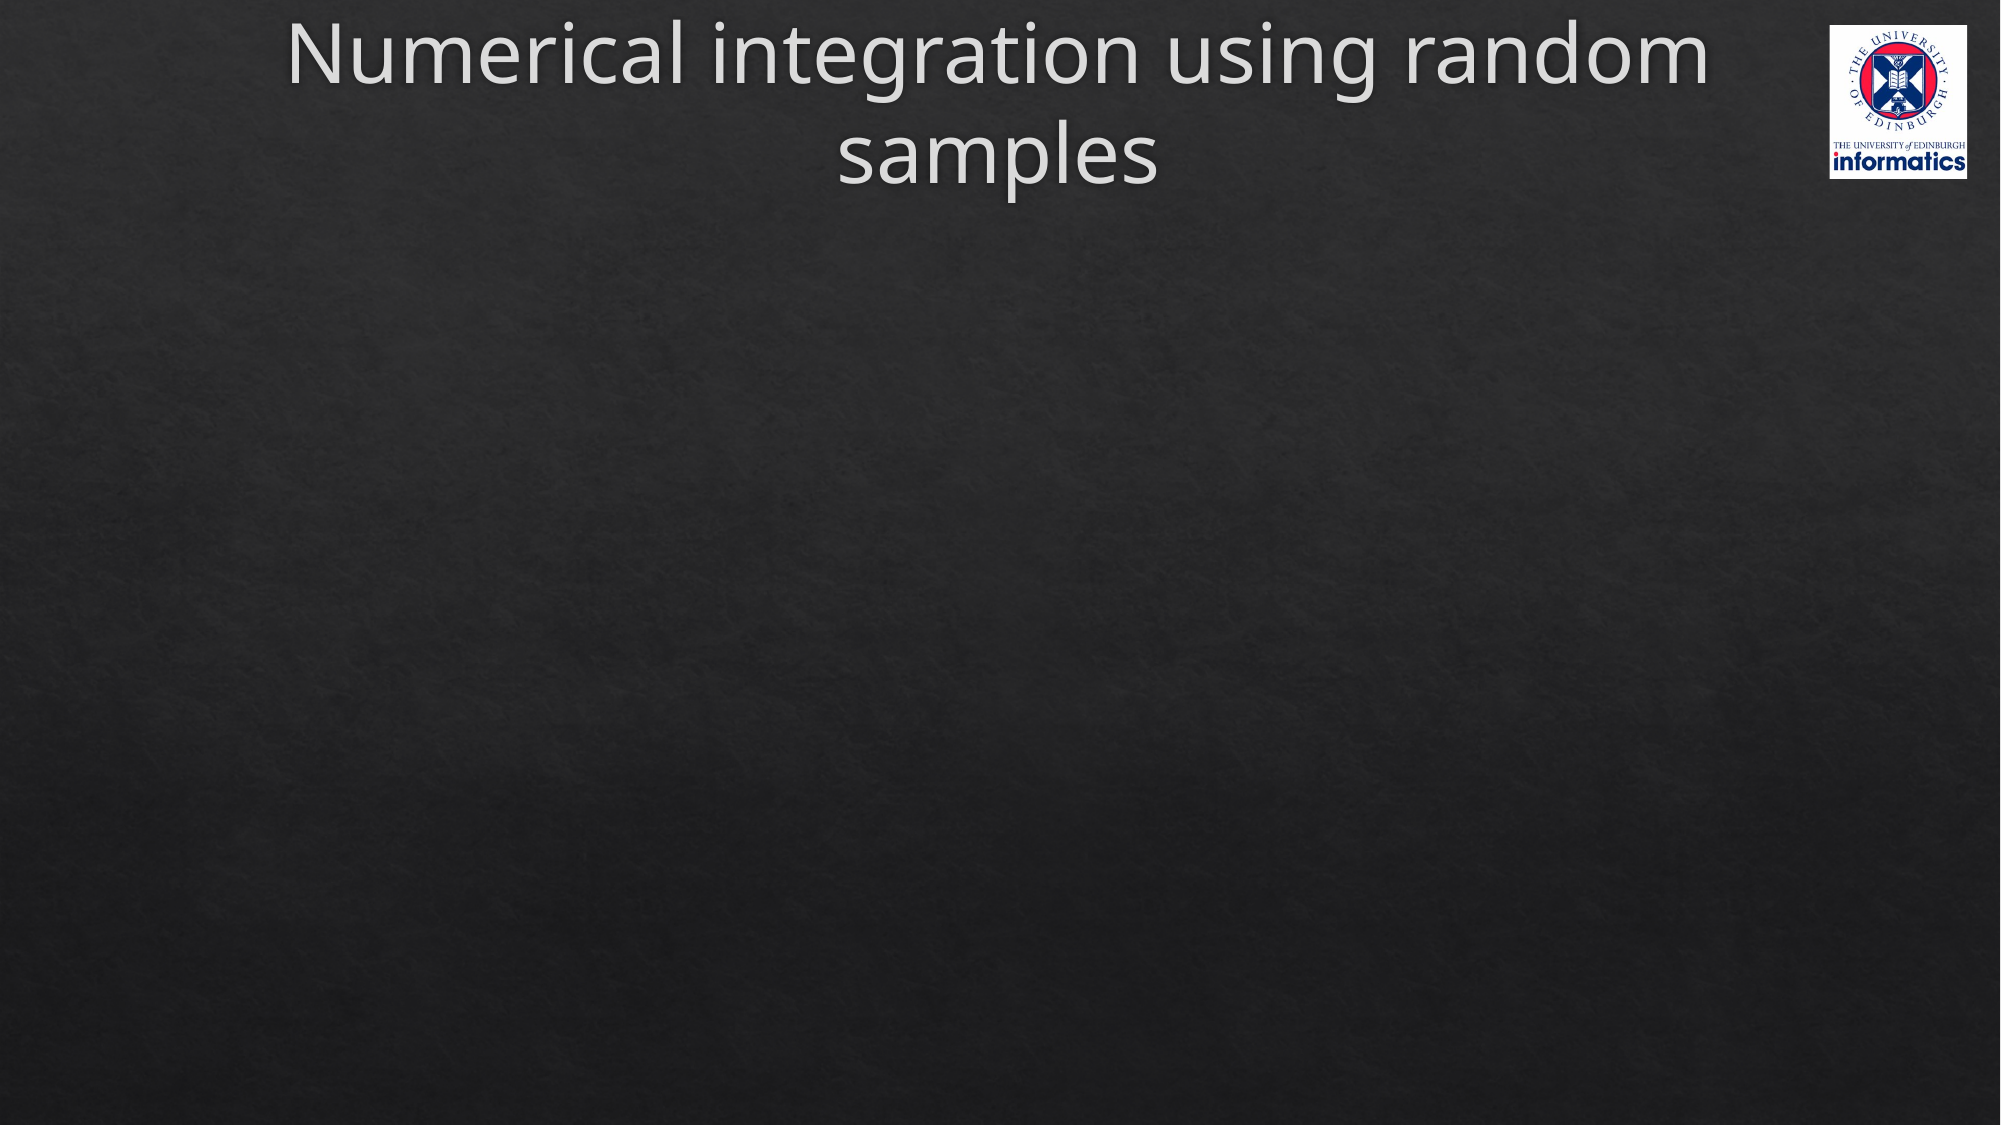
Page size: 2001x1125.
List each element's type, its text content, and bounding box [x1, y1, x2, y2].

picture [1849, 25, 1968, 179]
title Numerical integration using random samples [149, 20, 1849, 180]
